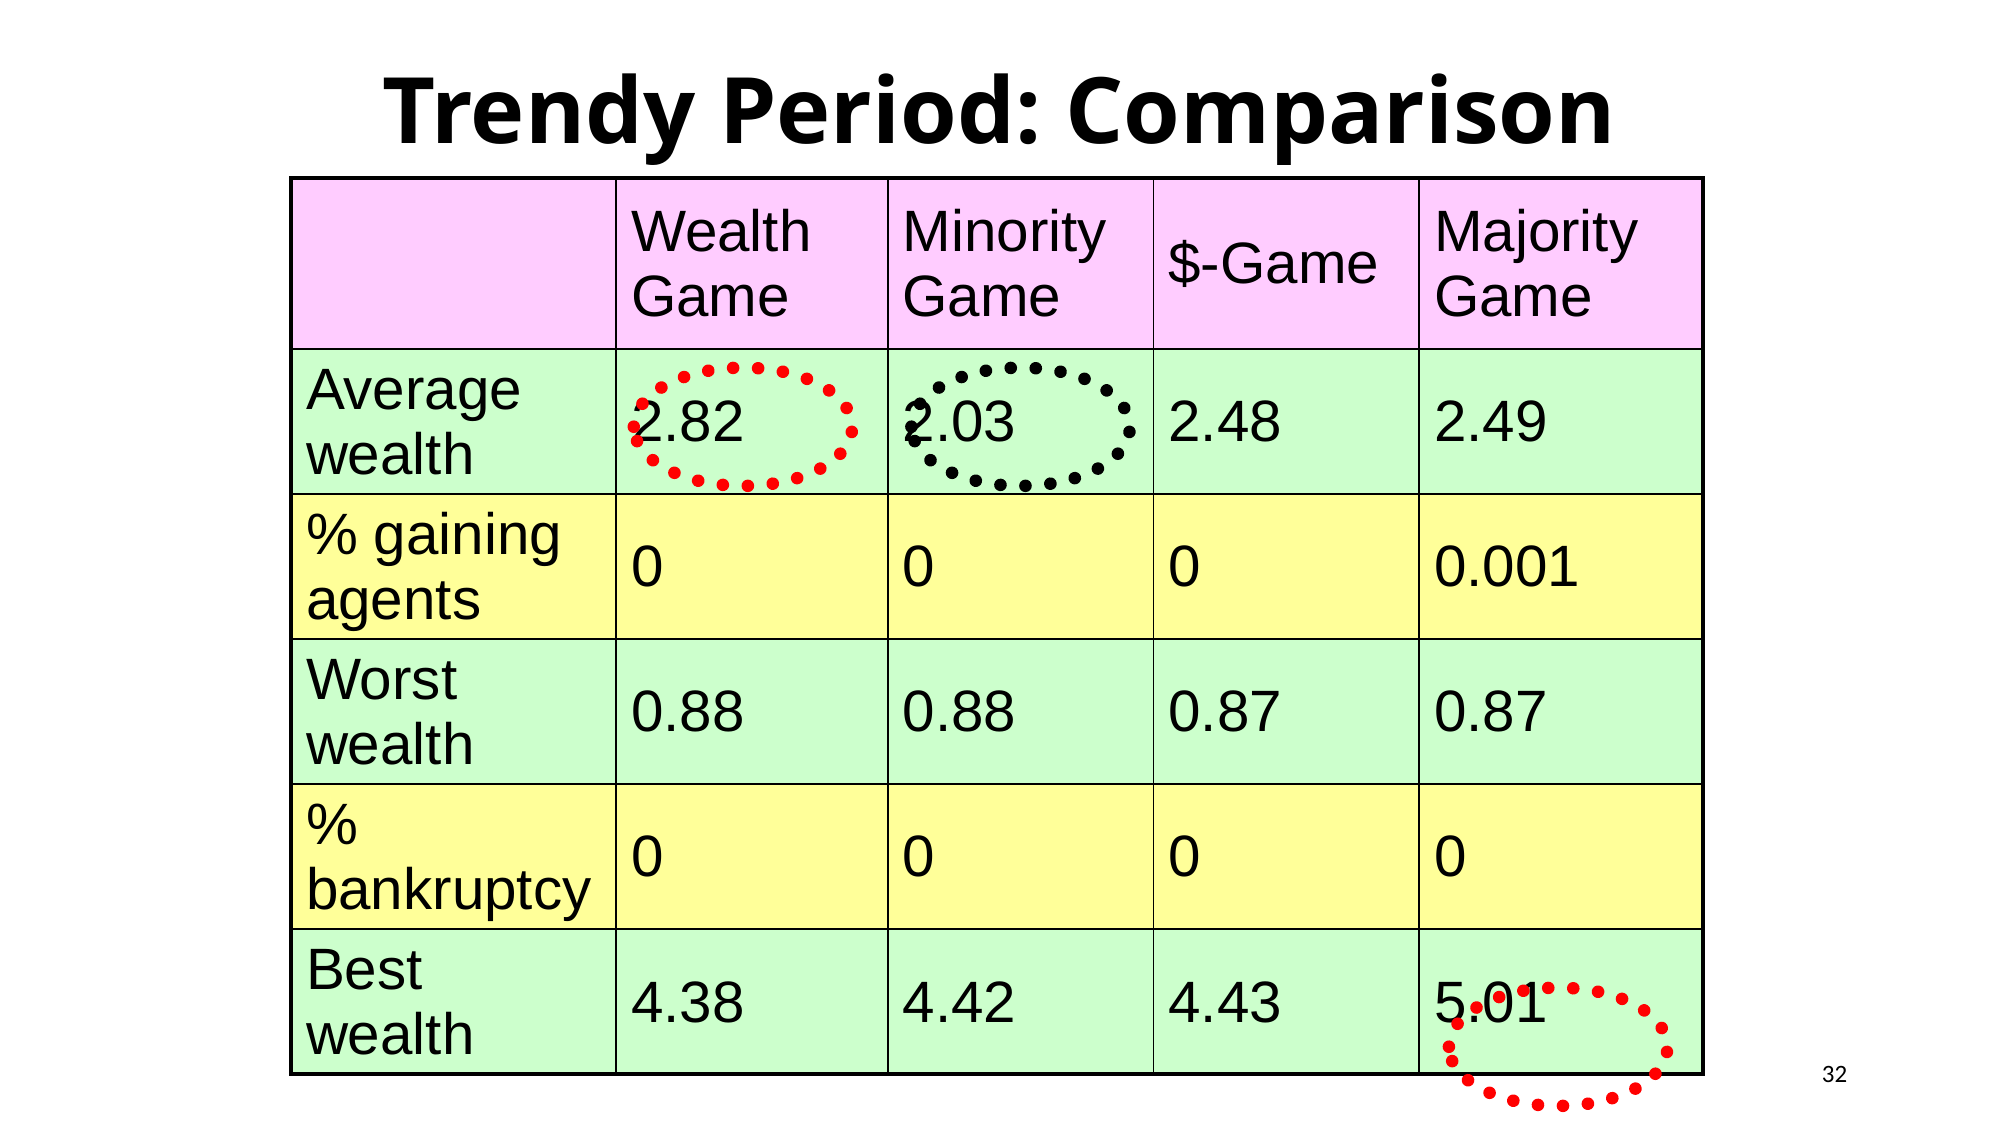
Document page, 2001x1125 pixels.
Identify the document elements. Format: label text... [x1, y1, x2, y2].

table_cell % bankruptcy [293, 785, 615, 928]
table_cell 0 [889, 785, 1153, 928]
table_cell 0 [1154, 495, 1418, 638]
table_cell 0.87 [1154, 640, 1418, 783]
table_header Majority Game [1420, 180, 1701, 348]
table_cell 0.87 [1420, 640, 1701, 783]
table_cell 4.43 [1154, 930, 1418, 1072]
table_cell Average wealth [293, 350, 615, 493]
slide_number 32 [1412, 1042, 1863, 1103]
title Trendy Period: Comparison [324, 19, 1675, 176]
table_cell 2.48 [1154, 350, 1418, 493]
table_cell 4.42 [889, 930, 1153, 1072]
table_cell 5.01 [1420, 930, 1701, 1042]
table_cell 0 [617, 785, 887, 928]
table_cell 0 [1154, 785, 1418, 928]
table_cell 0.88 [617, 640, 887, 783]
table_cell 0 [617, 495, 887, 638]
text_box [911, 367, 1130, 486]
table_cell 4.38 [617, 930, 887, 1072]
table_cell Best wealth [293, 930, 615, 1072]
text_box [1449, 987, 1668, 1042]
table_header [293, 180, 615, 348]
table_cell % gaining agents [293, 495, 615, 638]
text_box [633, 367, 853, 486]
table_cell 0.001 [1420, 495, 1701, 638]
table_header Wealth Game [617, 180, 887, 348]
table_cell 2.49 [1420, 350, 1701, 493]
table_cell 2.03 [889, 350, 1153, 493]
table_cell 2.82 [617, 350, 887, 493]
table_header $-Game [1154, 180, 1418, 348]
table_cell 0 [1420, 785, 1701, 928]
table_cell 0 [889, 495, 1153, 638]
table_header Minority Game [889, 180, 1153, 348]
table_cell 0.88 [889, 640, 1153, 783]
table_cell Worst wealth [293, 640, 615, 783]
